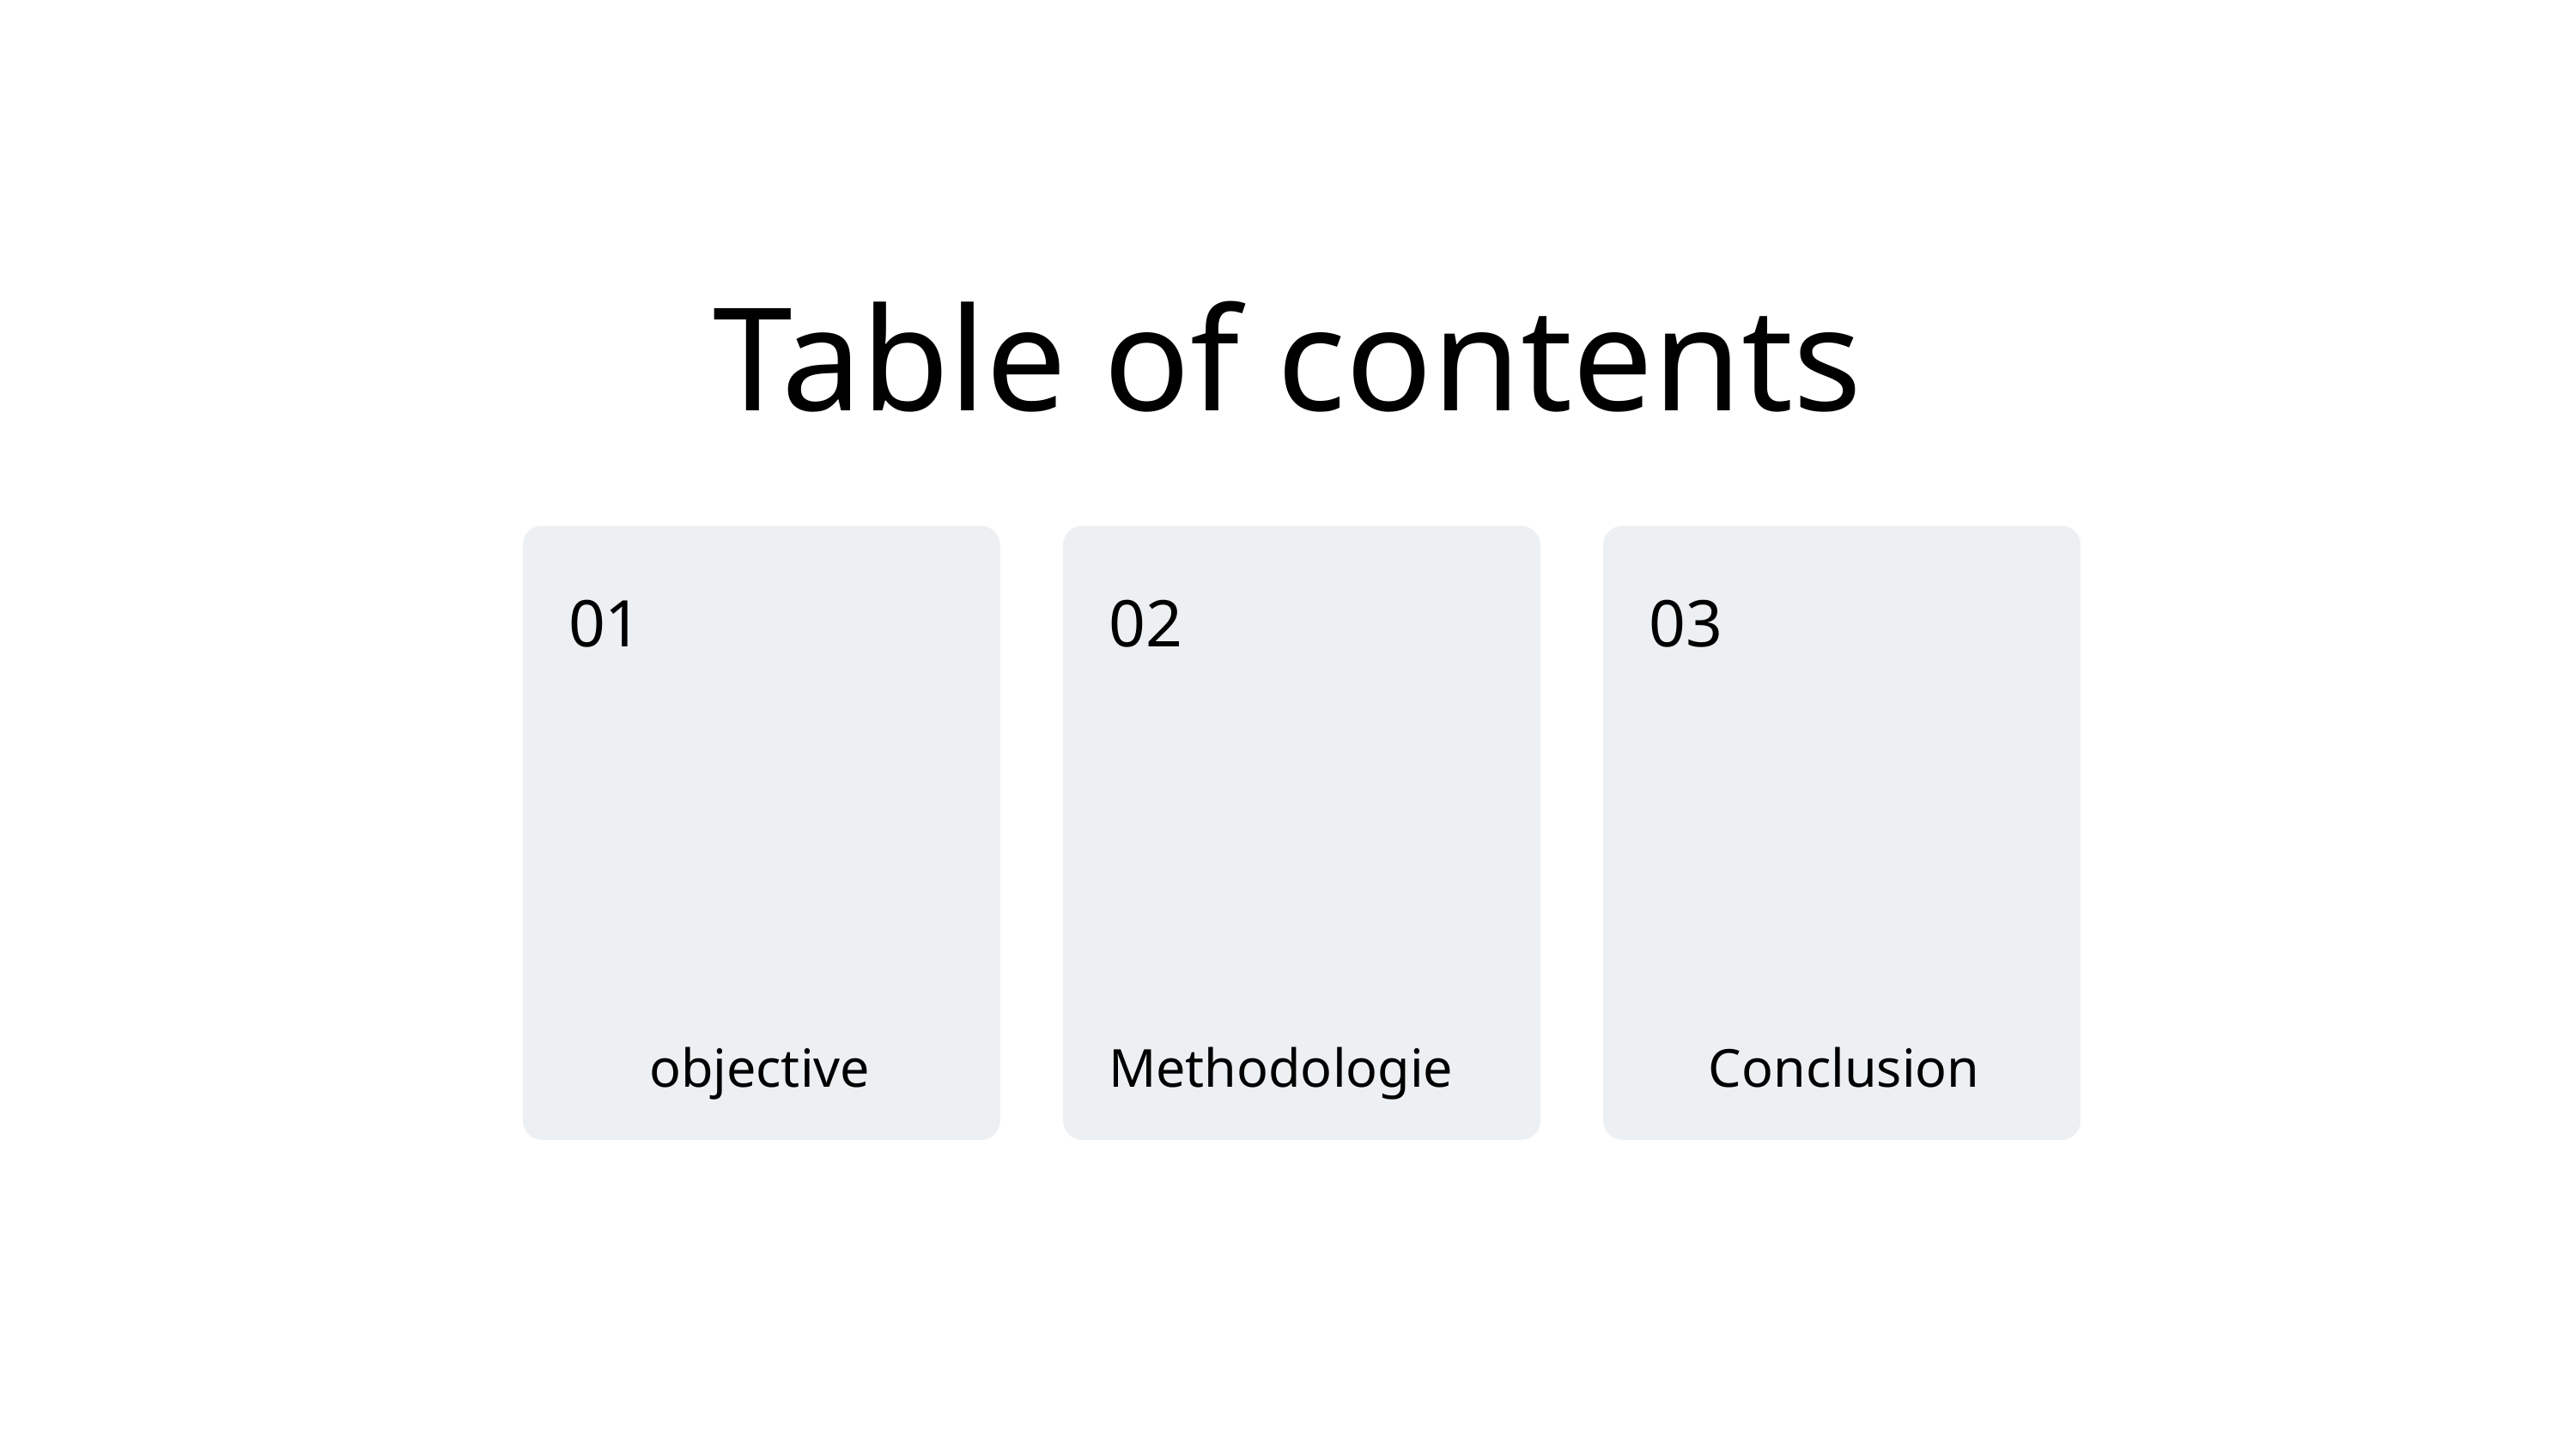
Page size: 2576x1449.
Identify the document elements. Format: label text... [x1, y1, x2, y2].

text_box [1062, 525, 1541, 1141]
text_box Table of contents [522, 267, 2053, 440]
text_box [522, 525, 1000, 1141]
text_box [1602, 525, 2081, 1141]
